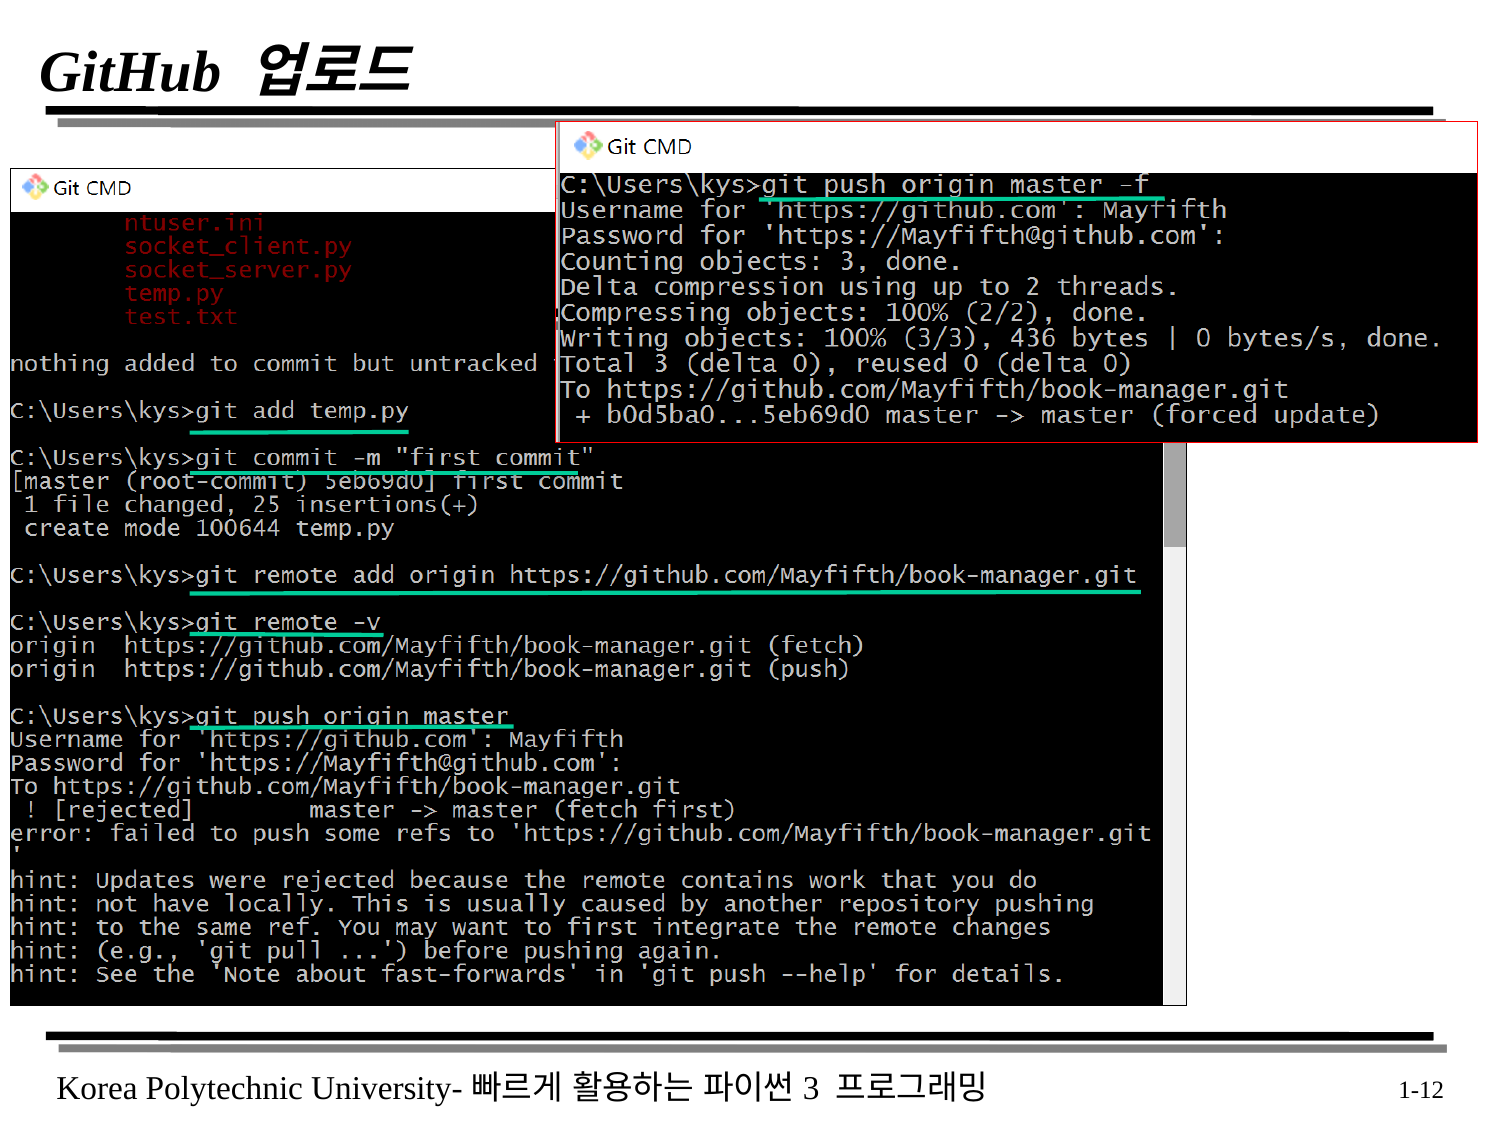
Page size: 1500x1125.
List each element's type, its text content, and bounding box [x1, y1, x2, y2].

title GitHub 업로드 [25, 25, 1301, 101]
slide_number 1-12 [1333, 1066, 1460, 1115]
picture [10, 121, 1479, 1006]
